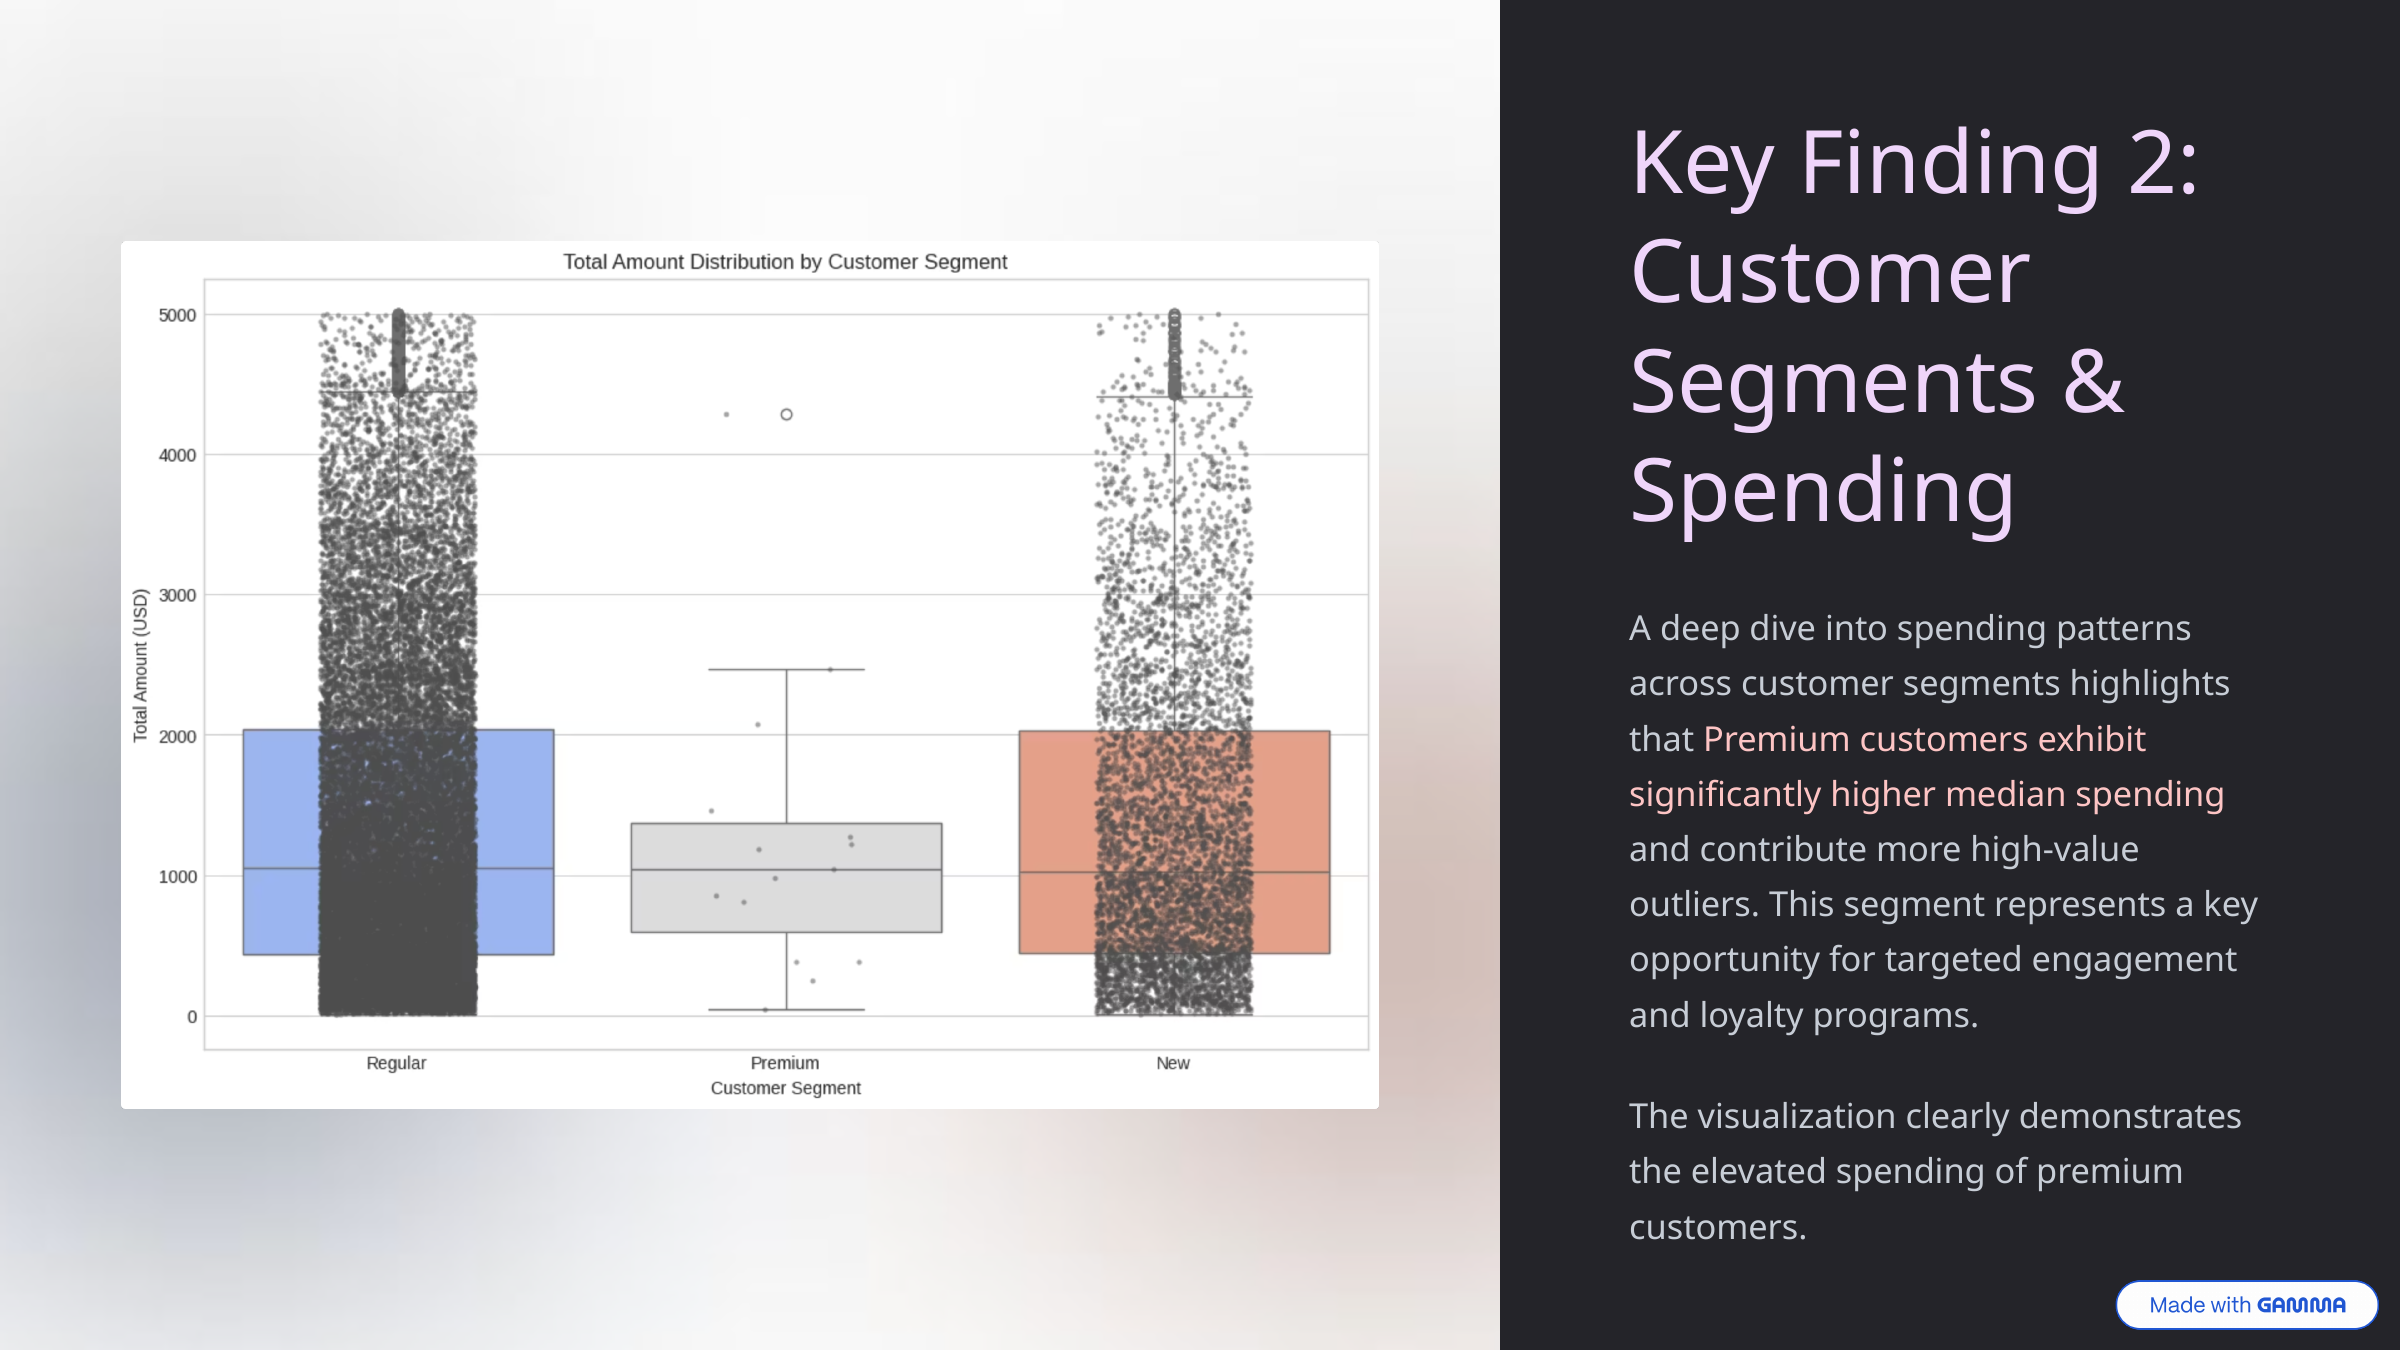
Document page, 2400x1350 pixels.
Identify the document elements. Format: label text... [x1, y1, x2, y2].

picture [2106, 1271, 2389, 1339]
text_box Key Finding 2: Customer Segments & Spending [1629, 101, 2271, 540]
text_box A deep dive into spending patterns across customer segments highlights that Premium customers exhibit significantly higher median spending and contribute more high-value outliers. This segment represents a key opportunity for targeted engagement and loyalty programs. [1629, 592, 2271, 1041]
picture [0, 0, 1500, 1350]
text_box The visualization clearly demonstrates the elevated spending of premium customers. [1629, 1080, 2271, 1249]
